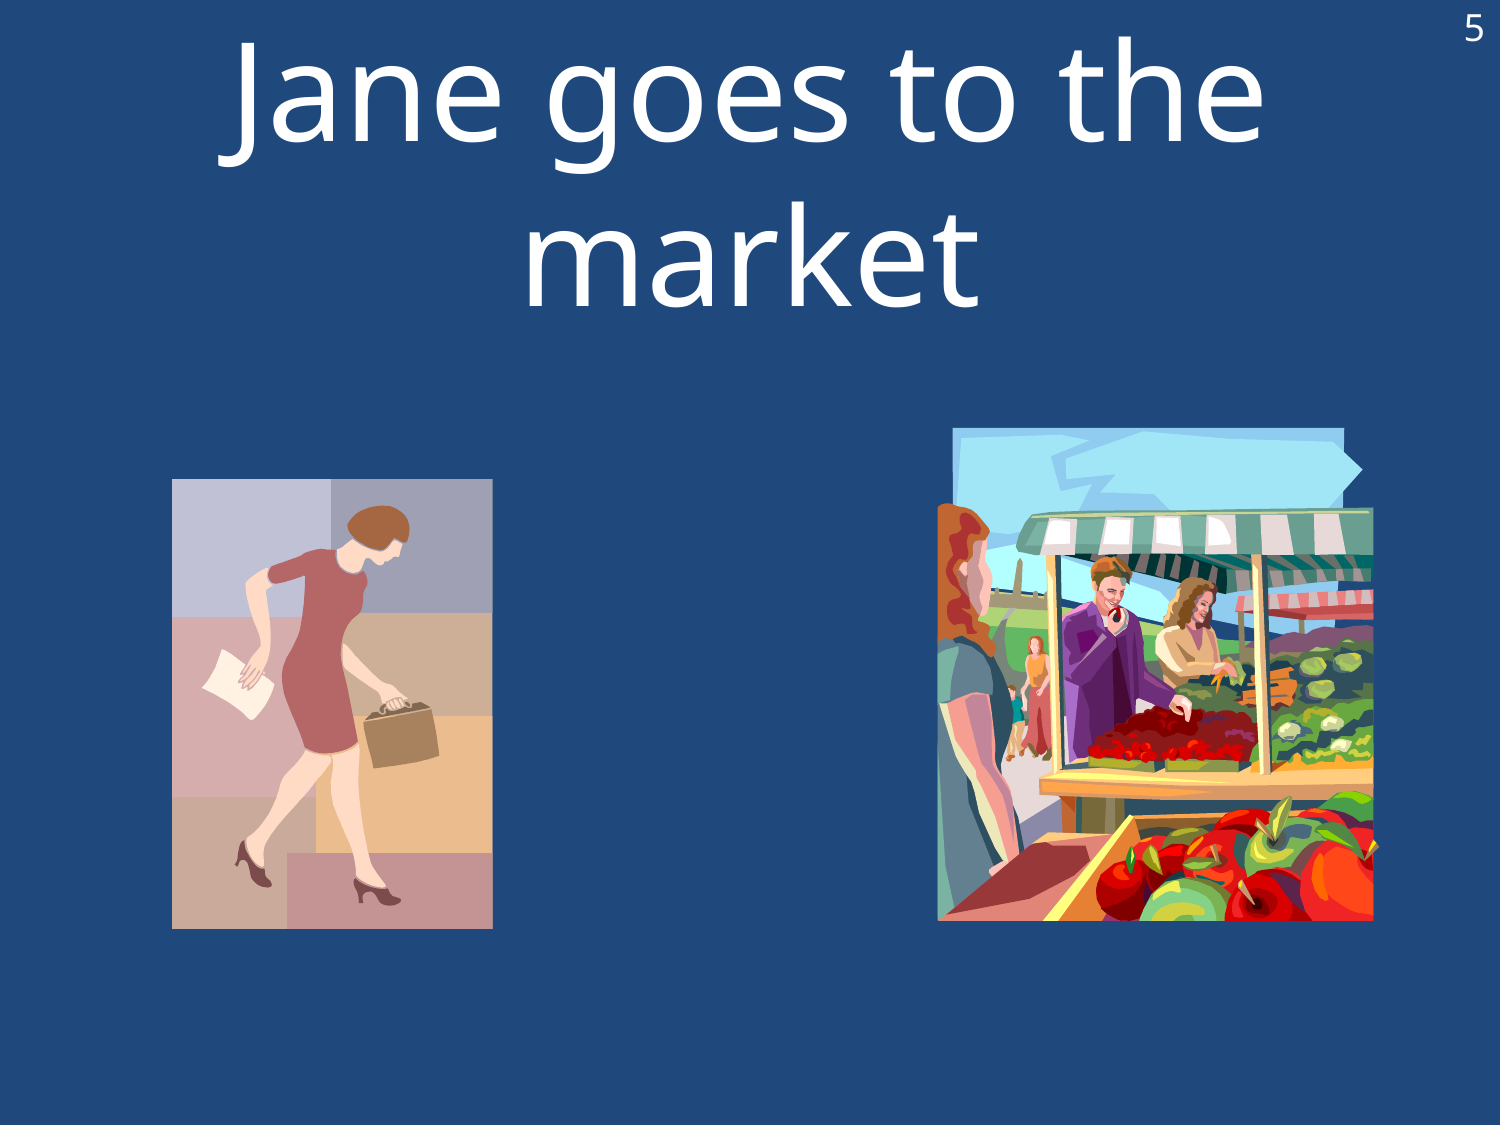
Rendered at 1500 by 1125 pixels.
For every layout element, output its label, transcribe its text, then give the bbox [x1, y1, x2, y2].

picture [171, 478, 493, 930]
title Jane goes to the market [75, 75, 1425, 263]
picture [937, 420, 1388, 930]
slide_number 5 [1149, 0, 1500, 60]
